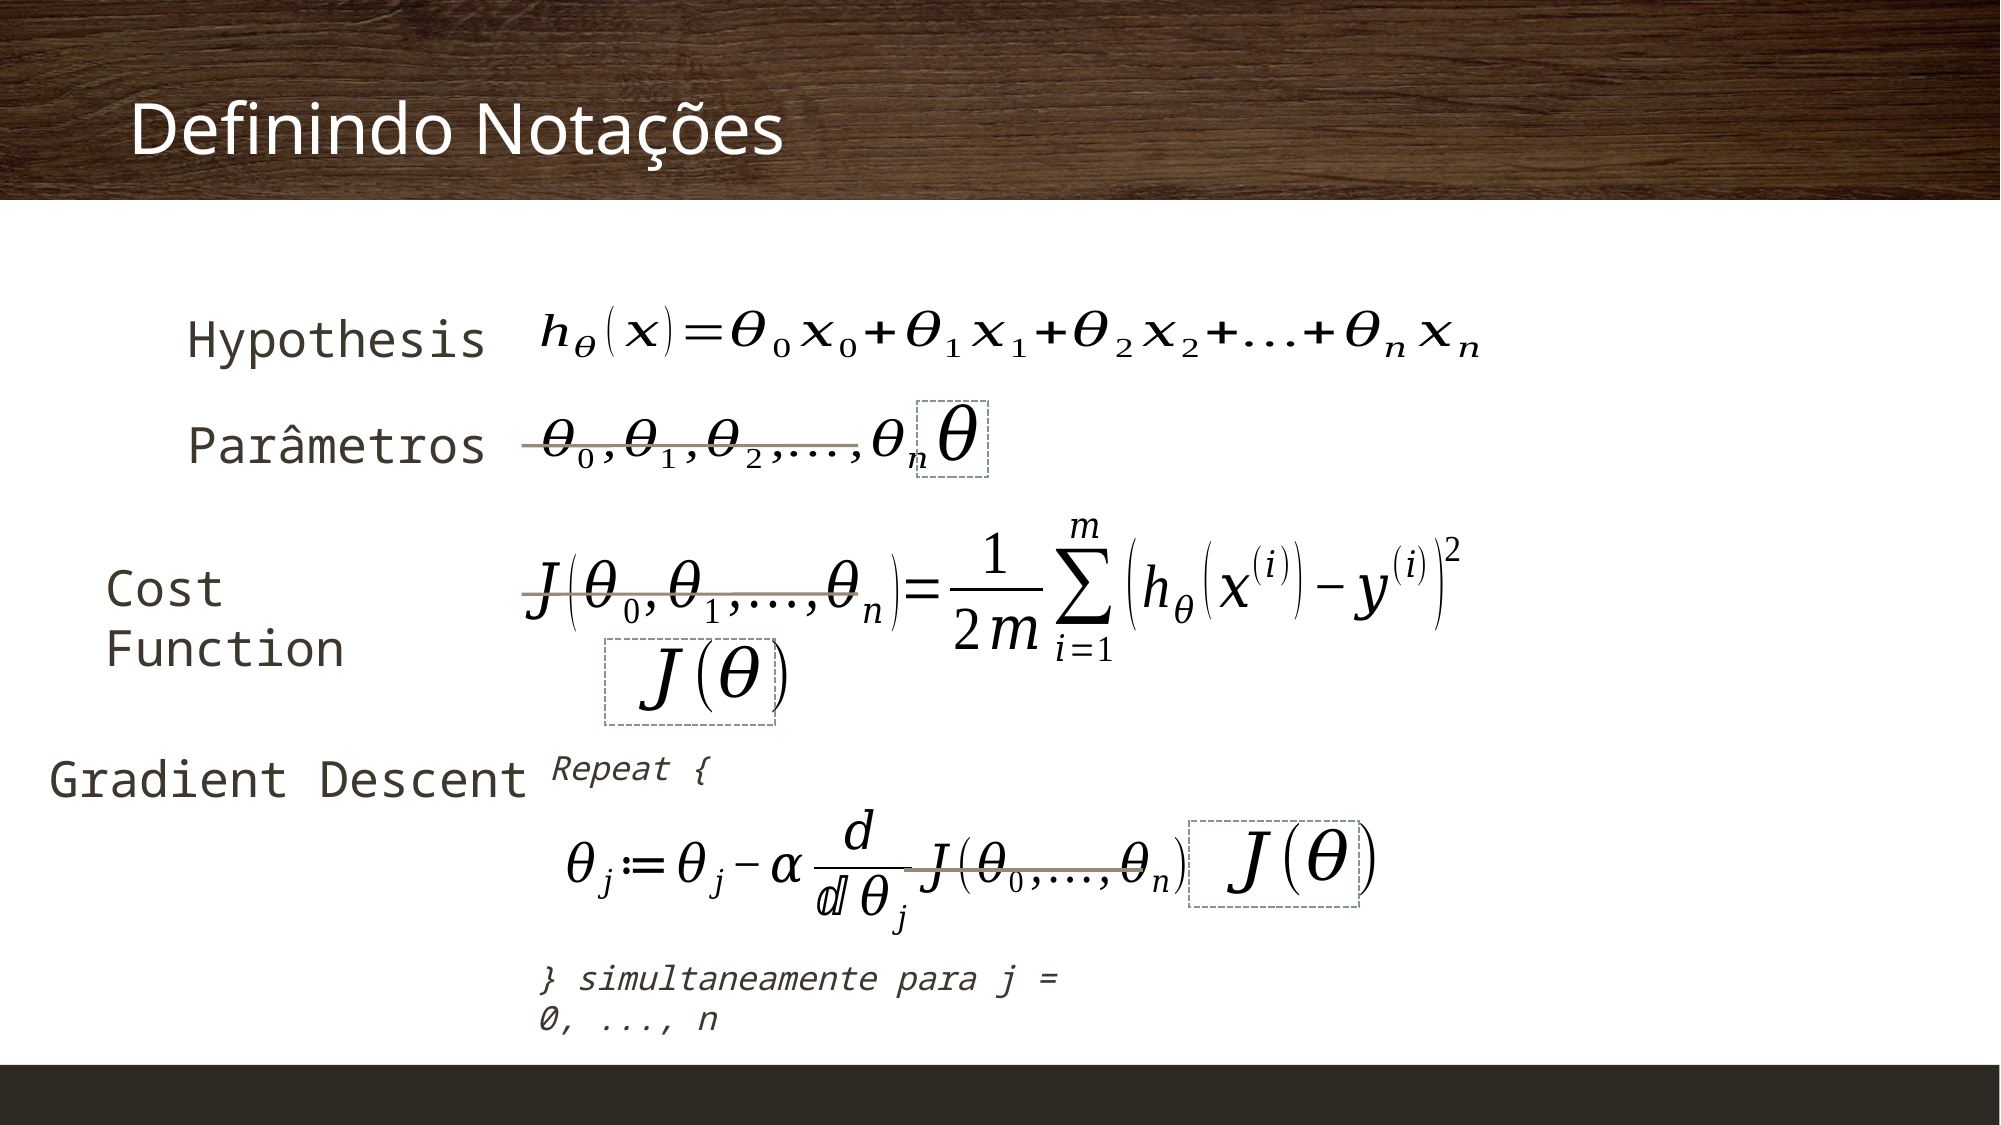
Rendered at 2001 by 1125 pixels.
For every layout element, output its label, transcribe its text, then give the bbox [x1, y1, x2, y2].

text_box [916, 400, 989, 478]
text_box [604, 638, 776, 726]
text_box [1188, 820, 1360, 908]
text_box Gradient Descent [34, 739, 661, 815]
text_box Hypothesis [173, 299, 522, 375]
text_box Parâmetros [173, 406, 522, 482]
text_box Cost Function [90, 548, 482, 684]
text_box Repeat { [534, 739, 953, 795]
text_box } simultaneamente para j = 0, ..., n [521, 950, 1225, 1045]
picture [0, 0, 2000, 200]
